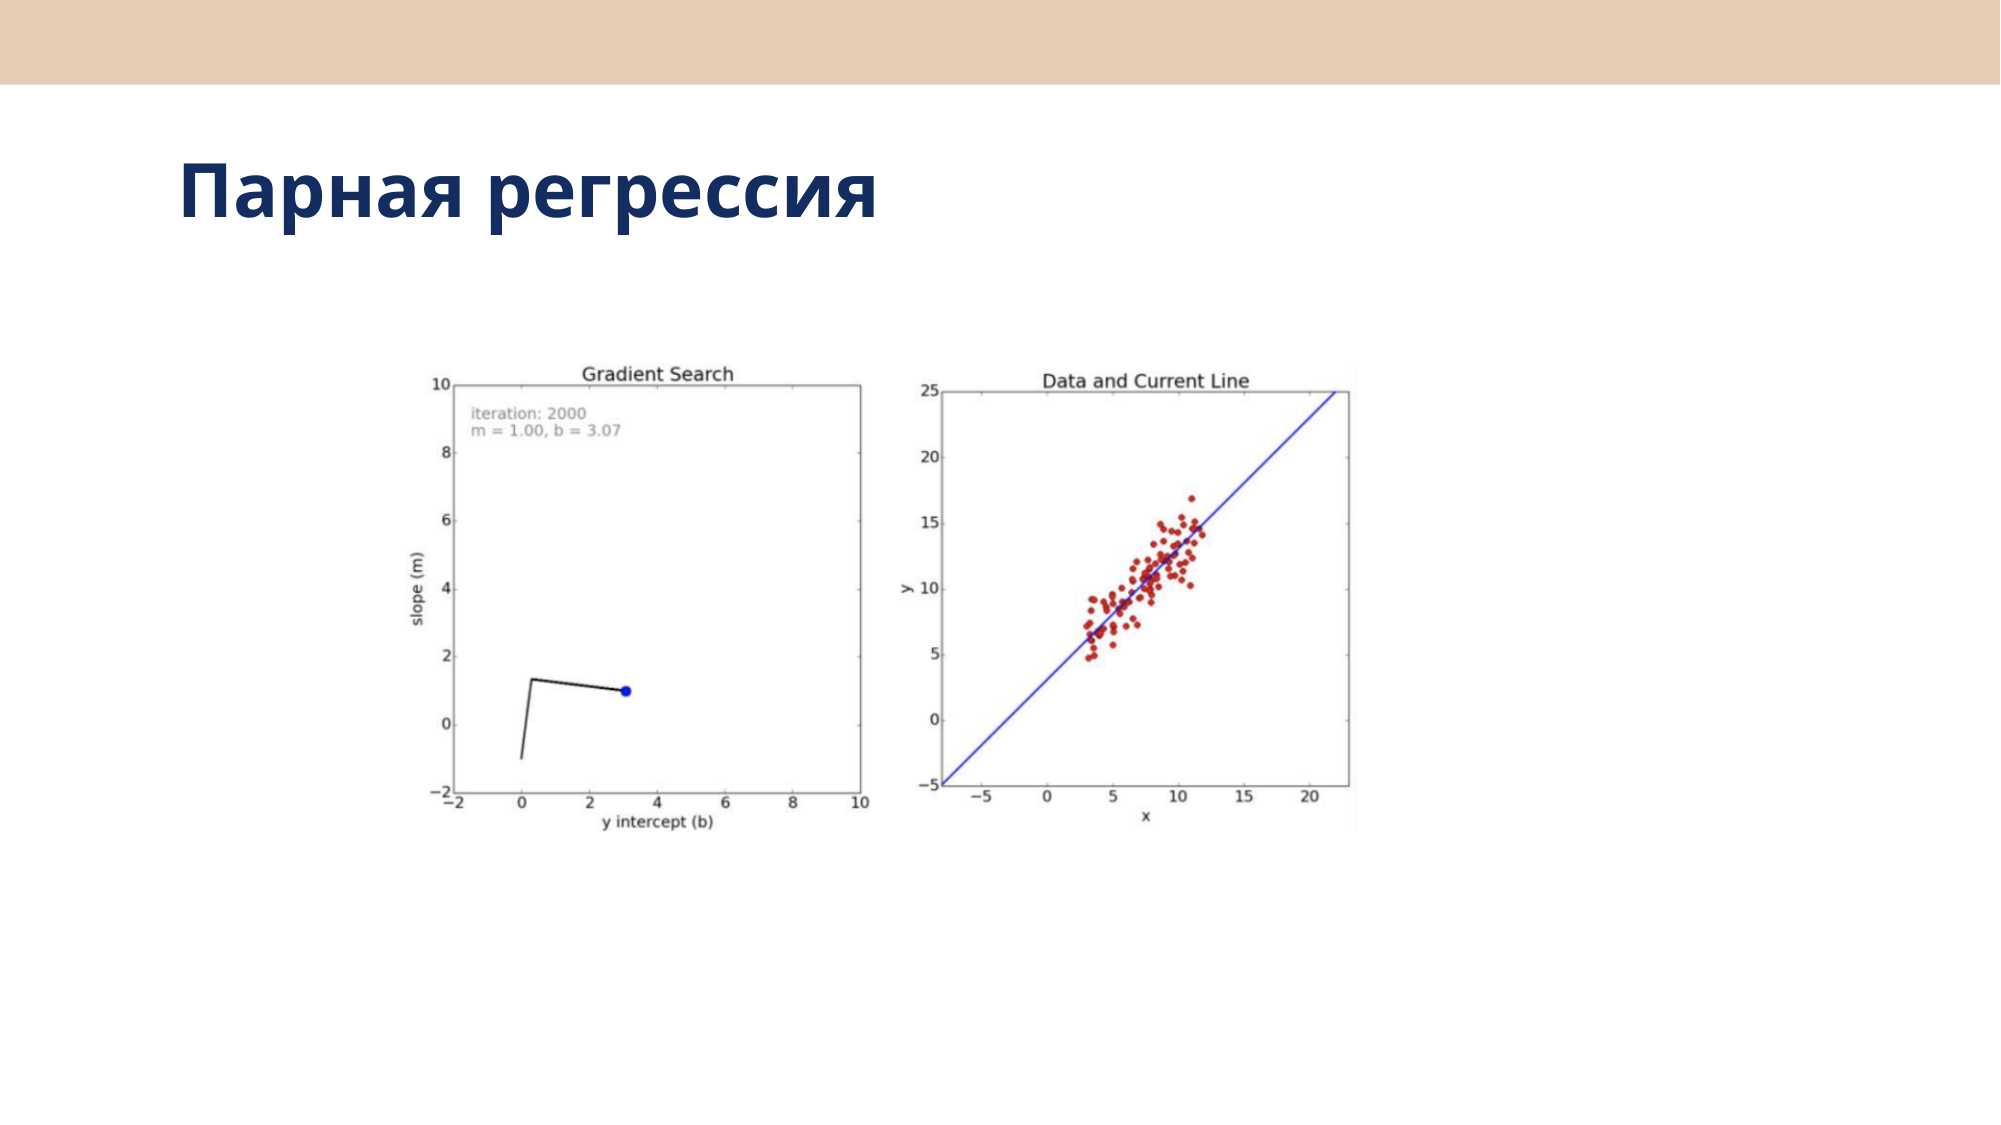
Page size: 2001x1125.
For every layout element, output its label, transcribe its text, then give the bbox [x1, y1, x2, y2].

picture [342, 302, 1518, 882]
text_box Парная регрессия [162, 84, 1888, 303]
